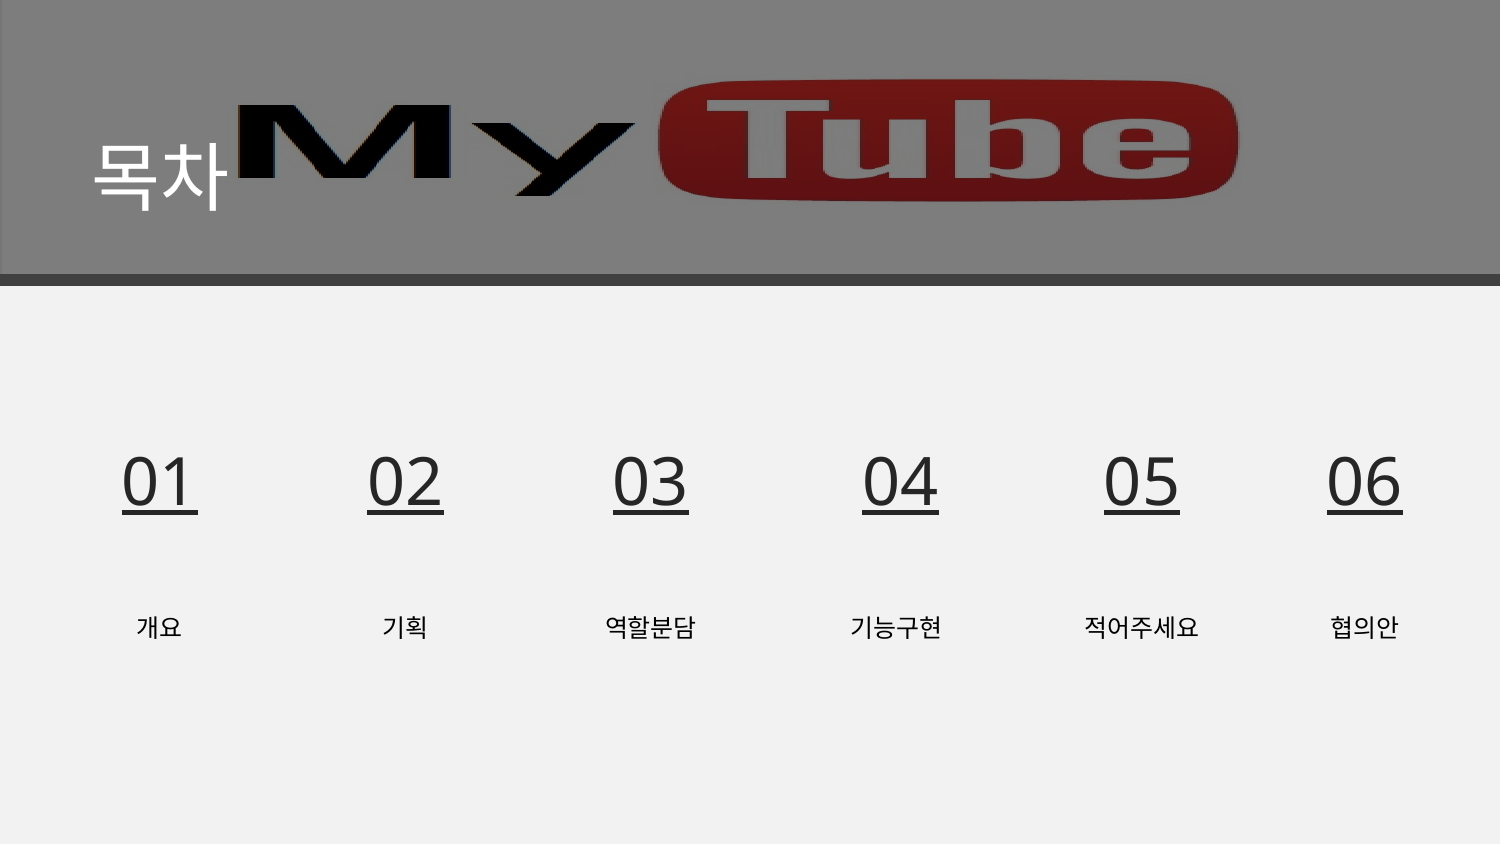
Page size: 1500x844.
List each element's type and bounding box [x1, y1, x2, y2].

text_box [1315, 431, 1415, 651]
picture [1, 0, 1500, 279]
text_box [351, 431, 460, 651]
text_box [120, 431, 200, 651]
text_box [1070, 431, 1214, 651]
text_box [590, 431, 712, 651]
text_box [835, 431, 958, 651]
